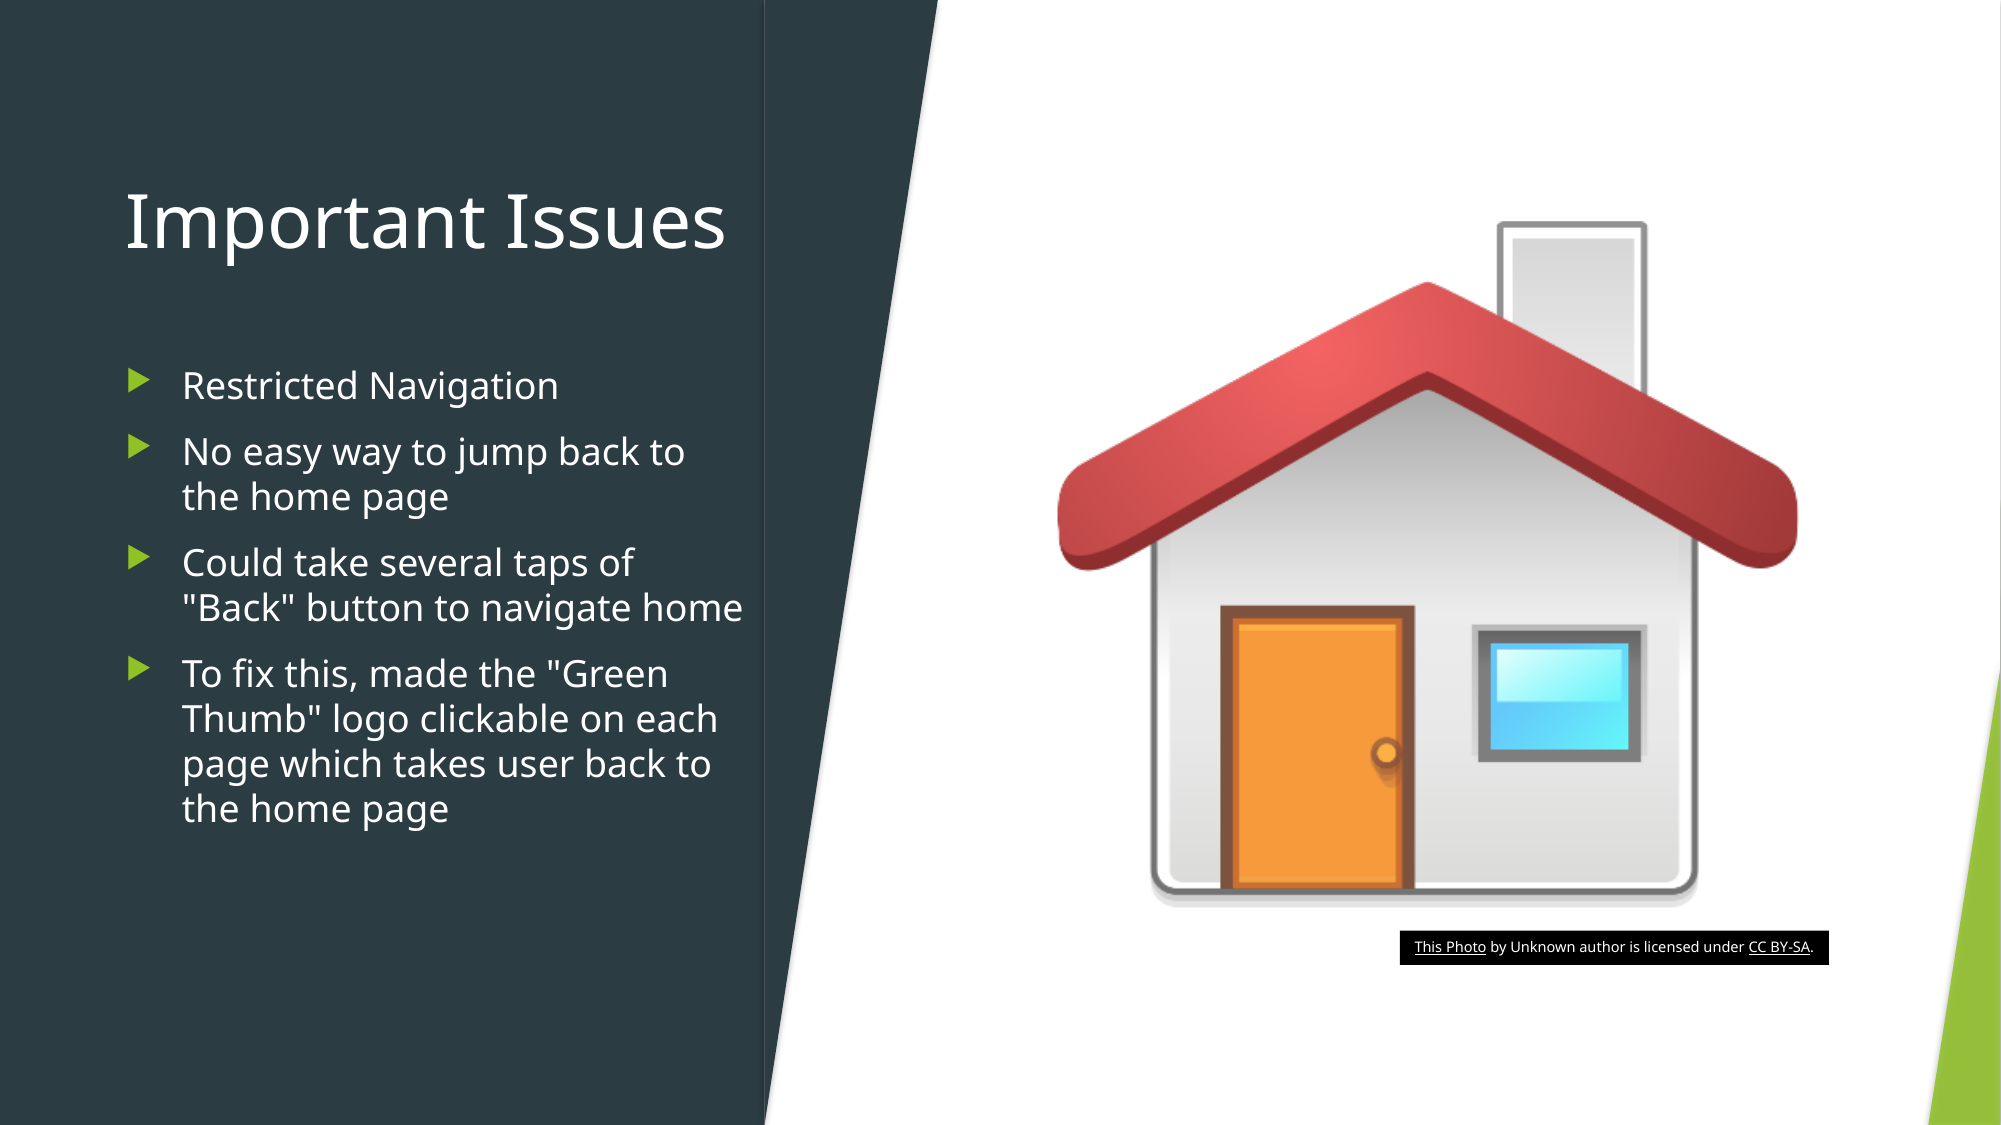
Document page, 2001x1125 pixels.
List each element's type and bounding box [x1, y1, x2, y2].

list [1019, 158, 1825, 964]
text_box [0, 0, 2000, 1125]
